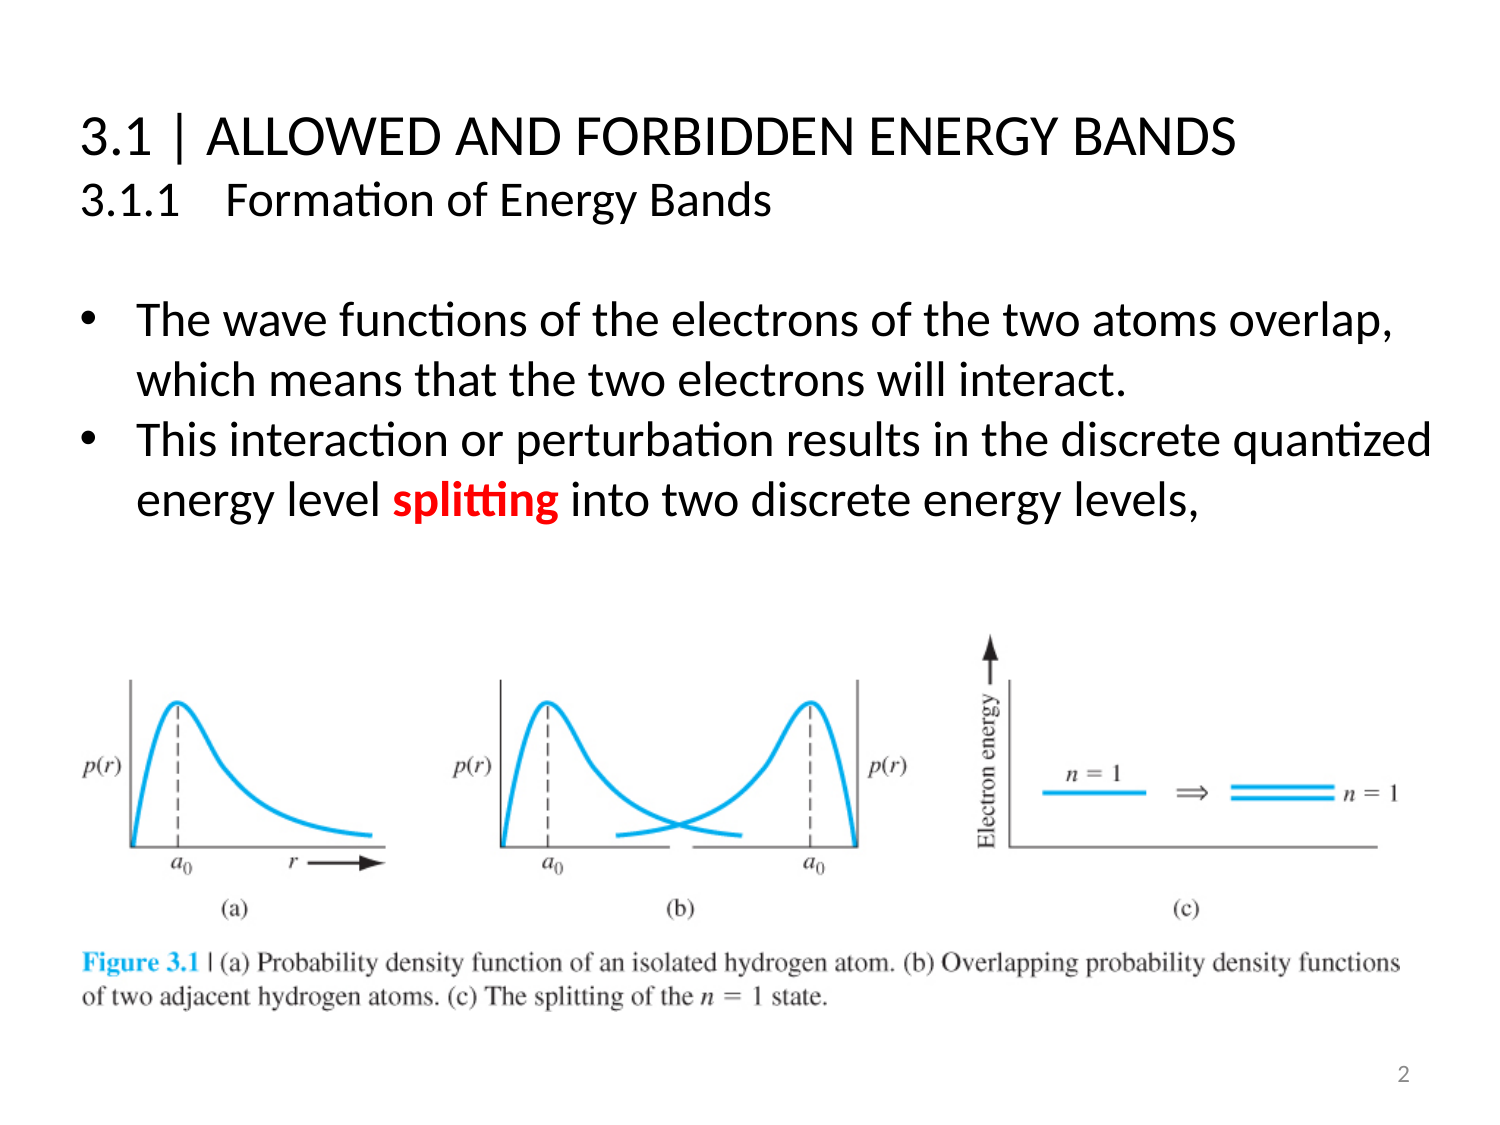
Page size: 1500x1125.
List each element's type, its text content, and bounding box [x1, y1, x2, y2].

text_box 3.1 | ALLOWED AND FORBIDDEN ENERGY BANDS 3.1.1 Formation of Energy Bands The wave functions of the electrons of the two atoms overlap, which means that the two electrons will interact. This interaction or perturbation results in the discrete quantized energy level splitting into two discrete energy levels, [64, 89, 1471, 535]
slide_number 2 [1074, 1042, 1425, 1103]
picture [80, 633, 1400, 1012]
